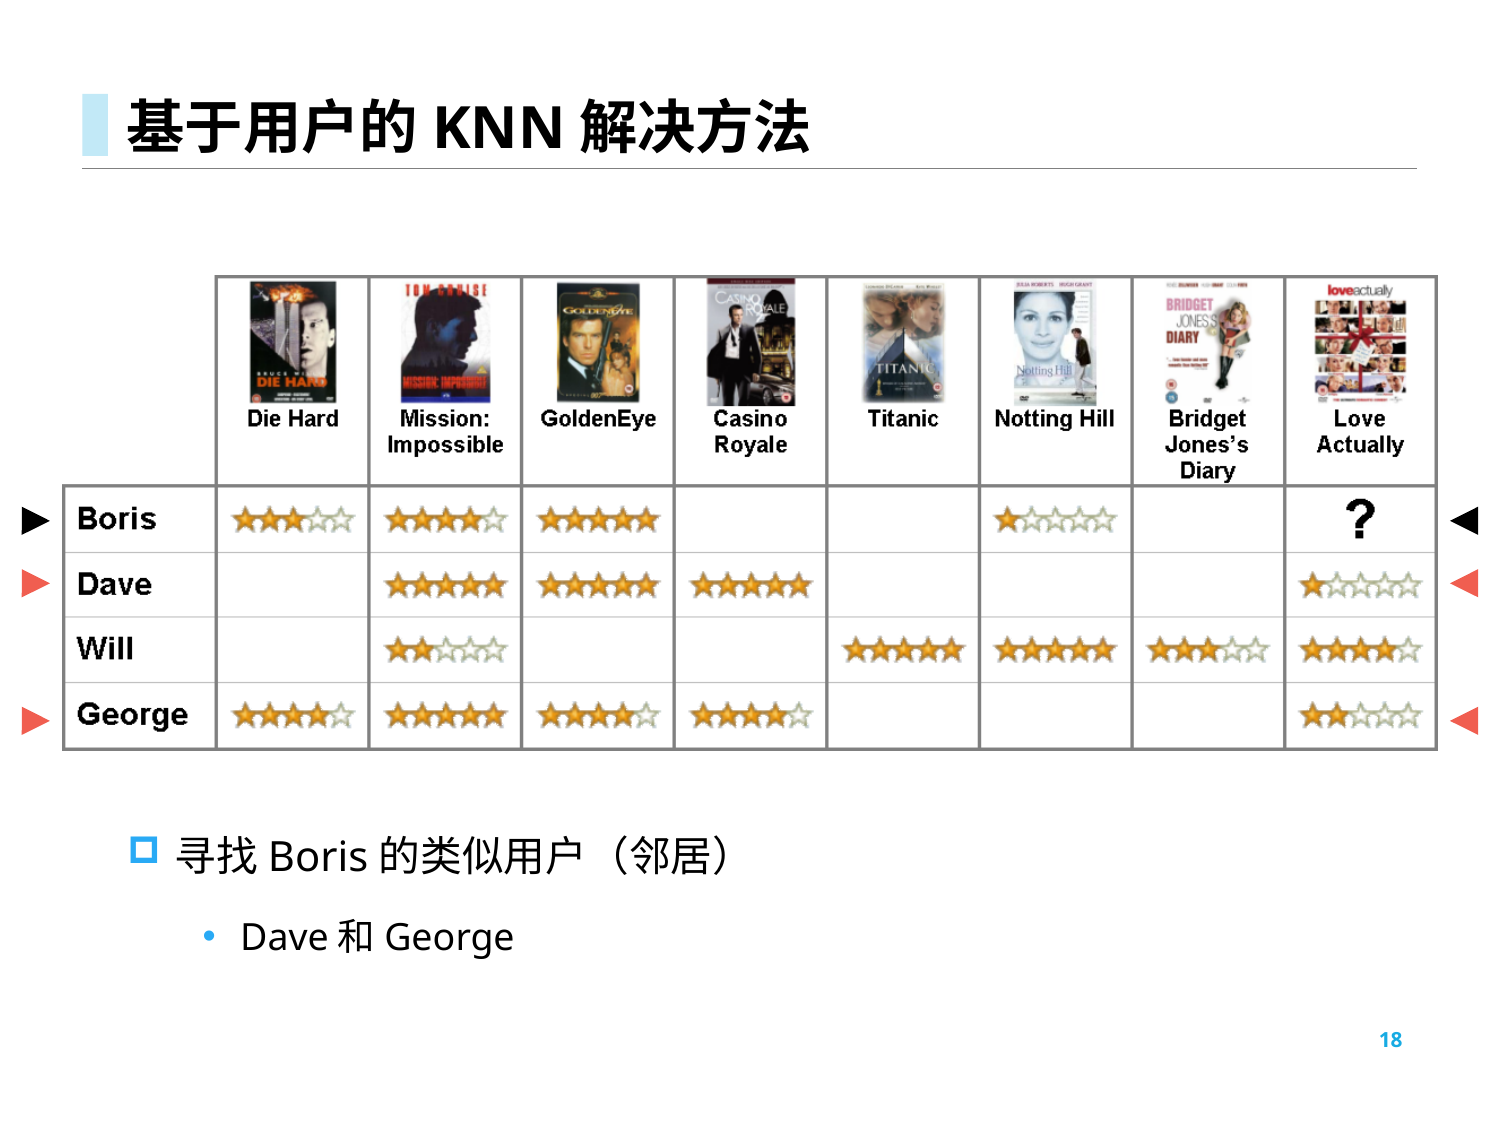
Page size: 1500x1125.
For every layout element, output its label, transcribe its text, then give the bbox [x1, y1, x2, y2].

text_box [1449, 577, 1475, 590]
text_box [1449, 714, 1475, 728]
picture [62, 275, 1438, 751]
text_box 寻找Boris的类似用户（邻居） Dave和George [112, 797, 1418, 978]
text_box [1449, 514, 1475, 528]
title 基于用户的KNN解决方法 [111, 0, 1447, 169]
text_box [24, 714, 50, 728]
text_box [24, 514, 50, 528]
text_box [24, 577, 50, 590]
slide_number 18 [1059, 1023, 1418, 1058]
